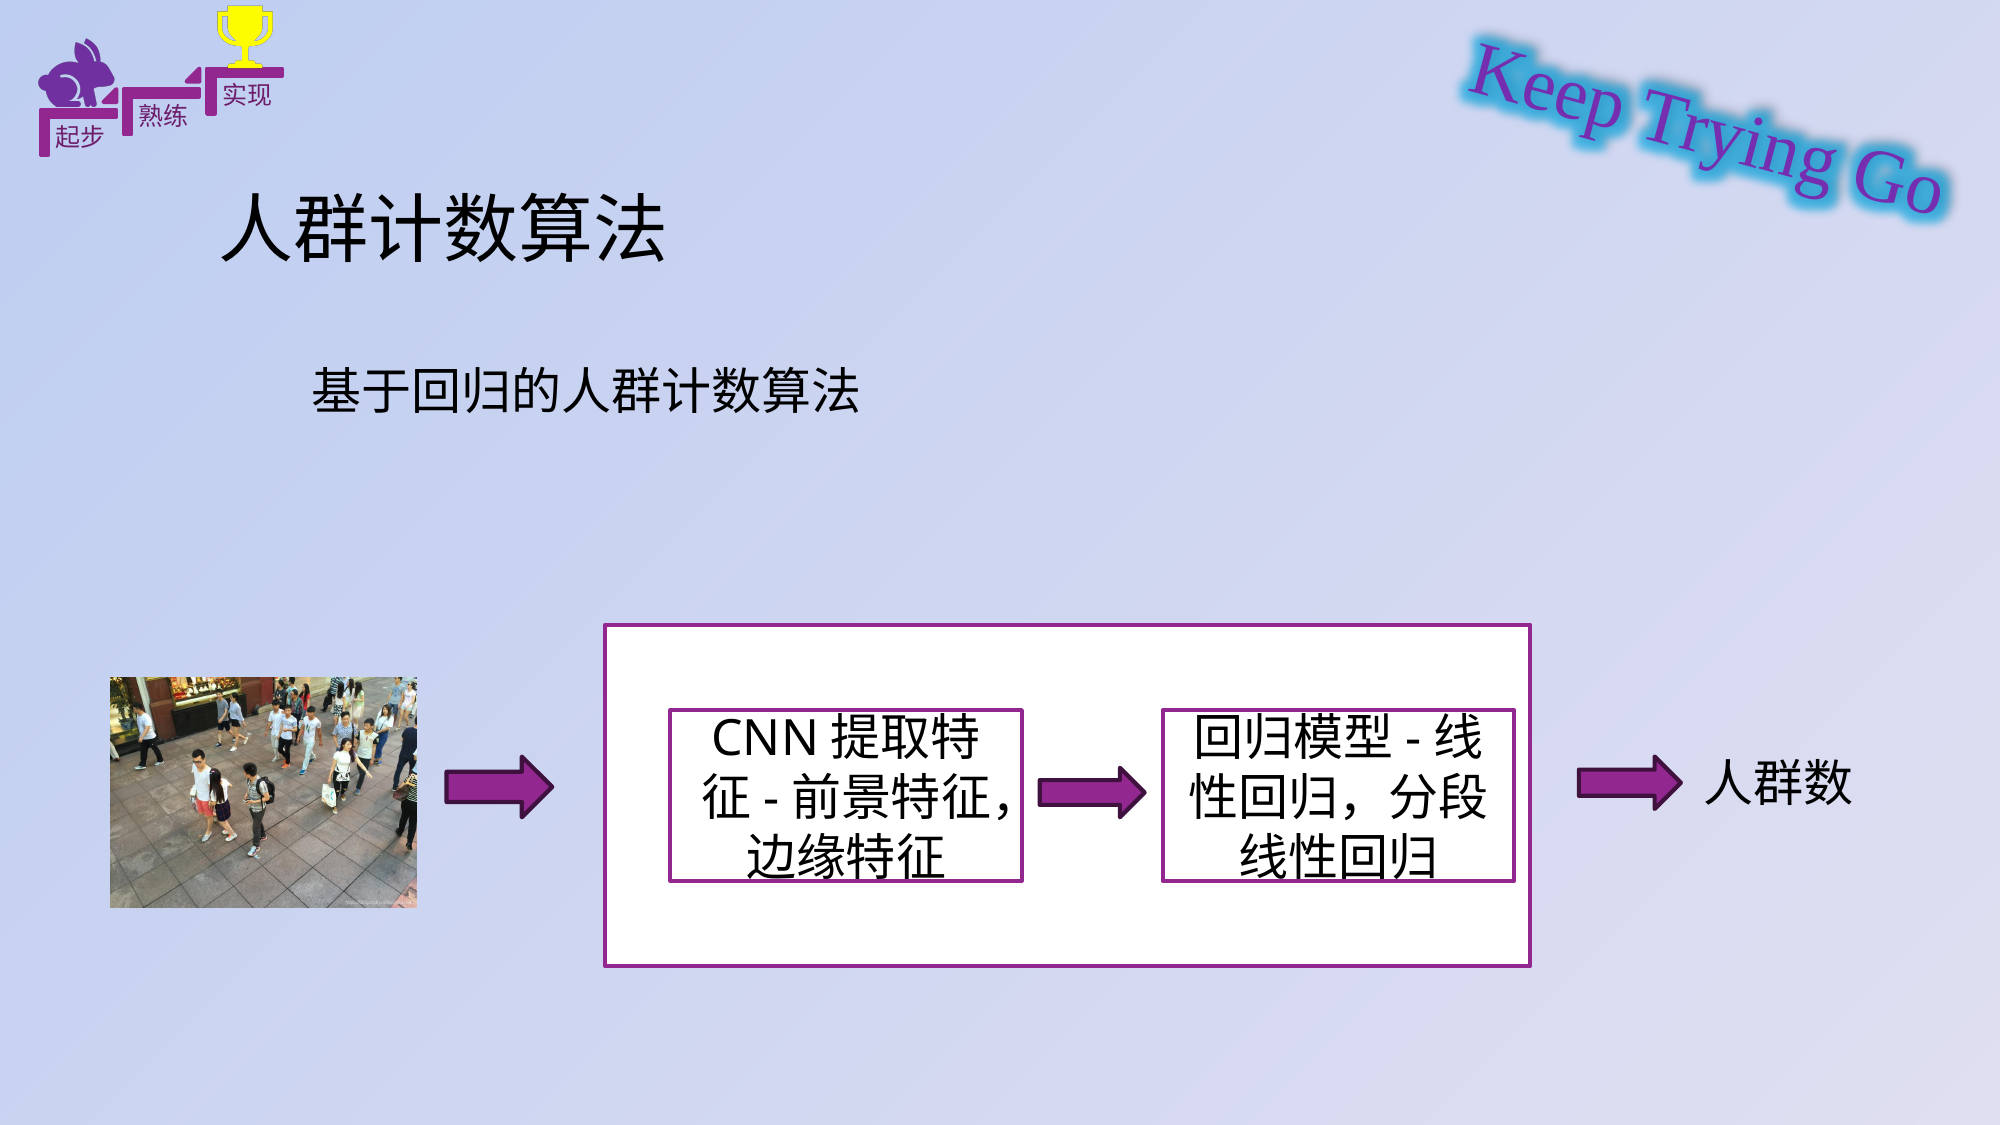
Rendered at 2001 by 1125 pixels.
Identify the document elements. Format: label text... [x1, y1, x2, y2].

text_box [603, 623, 1532, 968]
picture [109, 676, 418, 908]
picture [207, 0, 283, 75]
text_box 人群计数算法 [110, 158, 778, 307]
text_box 人群数 [1688, 744, 1890, 820]
text_box [444, 754, 555, 820]
text_box 基于回归的人群计数算法 [296, 351, 896, 427]
text_box [1576, 754, 1683, 811]
text_box CNN提取特征-前景特征，边缘特征 [668, 708, 1024, 883]
text_box [1037, 765, 1147, 820]
text_box 回归模型-线性回归，分段线性回归 [1161, 708, 1516, 883]
picture [28, 24, 125, 121]
